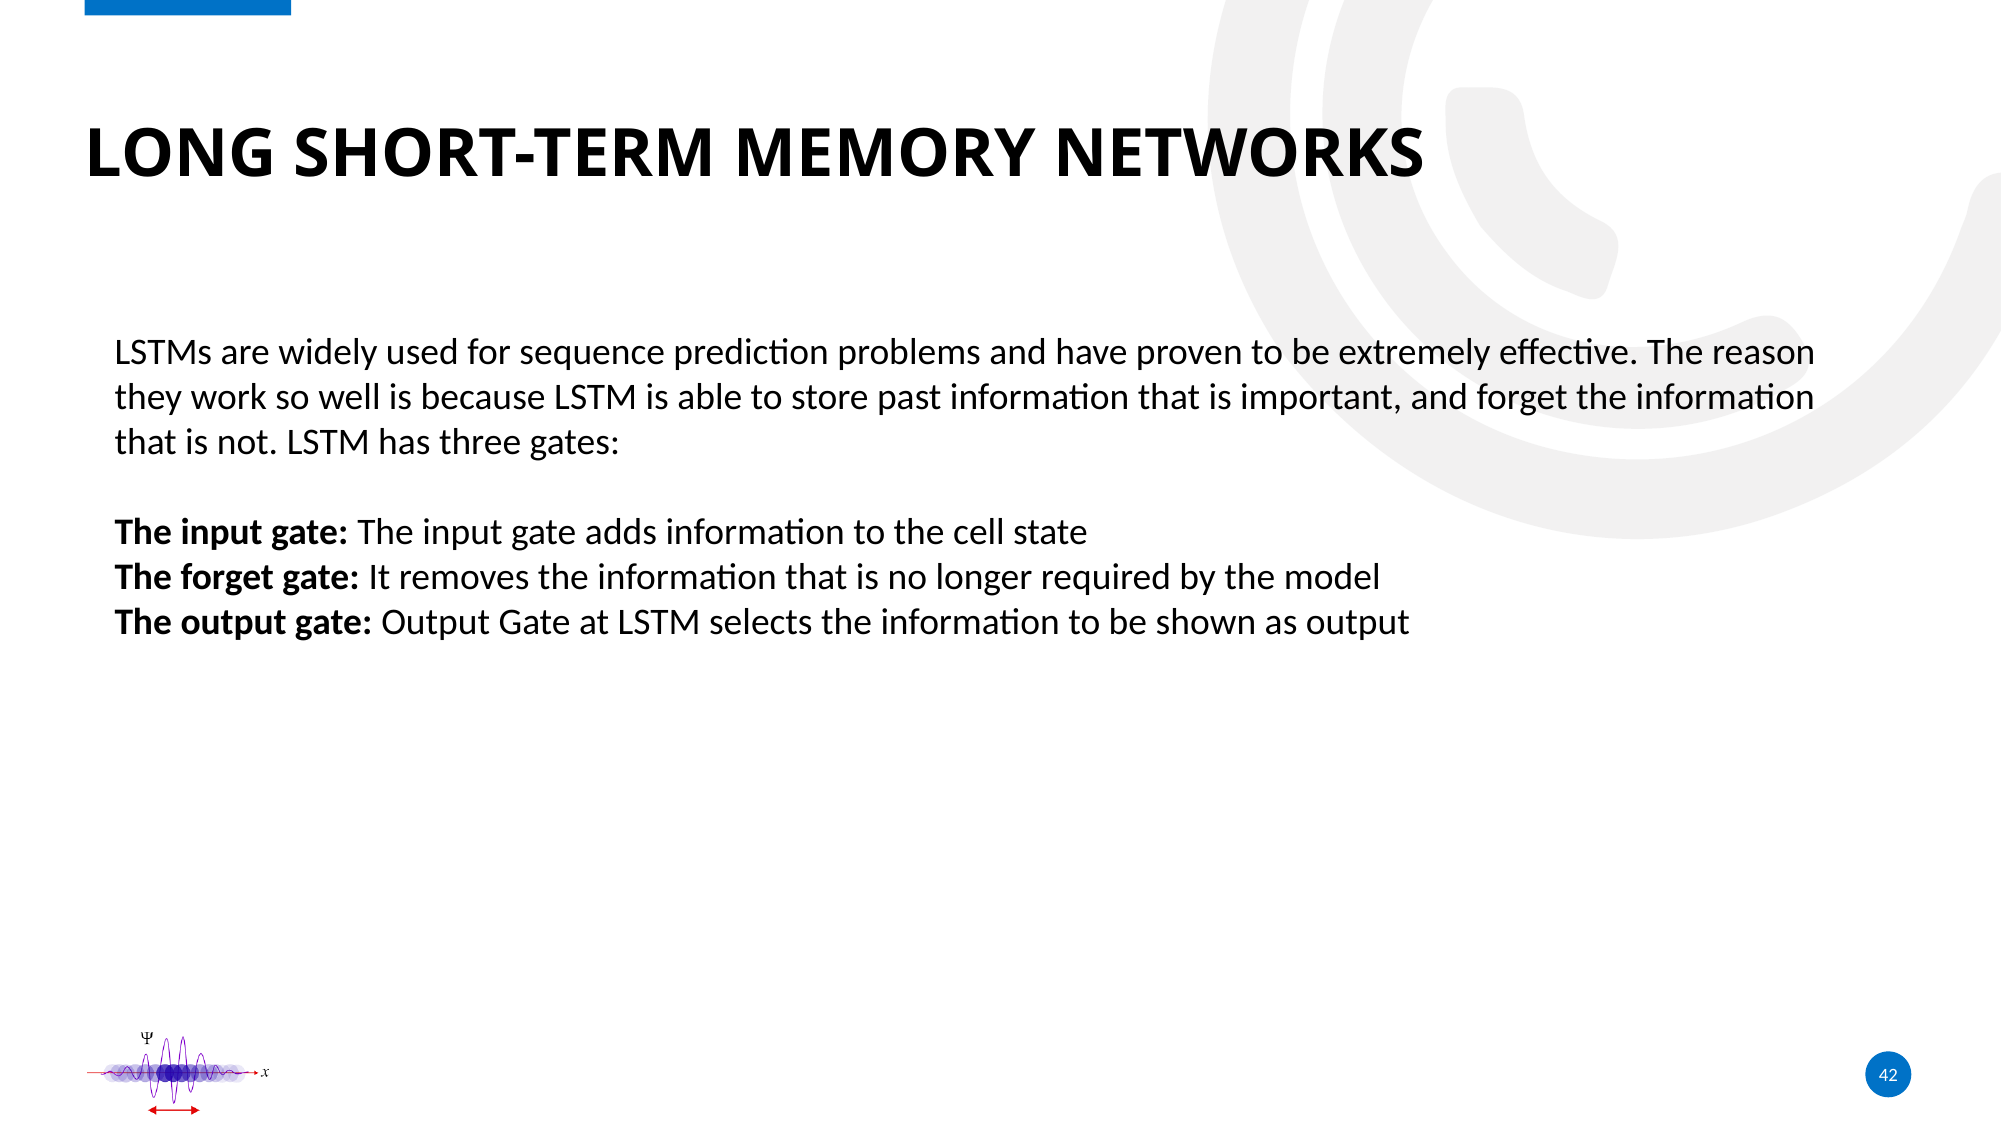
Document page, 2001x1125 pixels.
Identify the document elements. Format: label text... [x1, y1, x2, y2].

text_box LSTMs are widely used for sequence prediction problems and have proven to be extremely effective. The reason they work so well is because LSTM is able to store past information that is important, and forget the information that is not. LSTM has three gates: The input gate: The input gate adds information to the cell state The forget gate: It removes the information that is no longer required by the model The output gate: Output Gate at LSTM selects the information to be shown as output [99, 319, 1864, 695]
picture [87, 1026, 269, 1116]
slide_number 42 [1864, 1059, 1913, 1090]
title Long Short-term memory networks [84, 40, 1914, 192]
